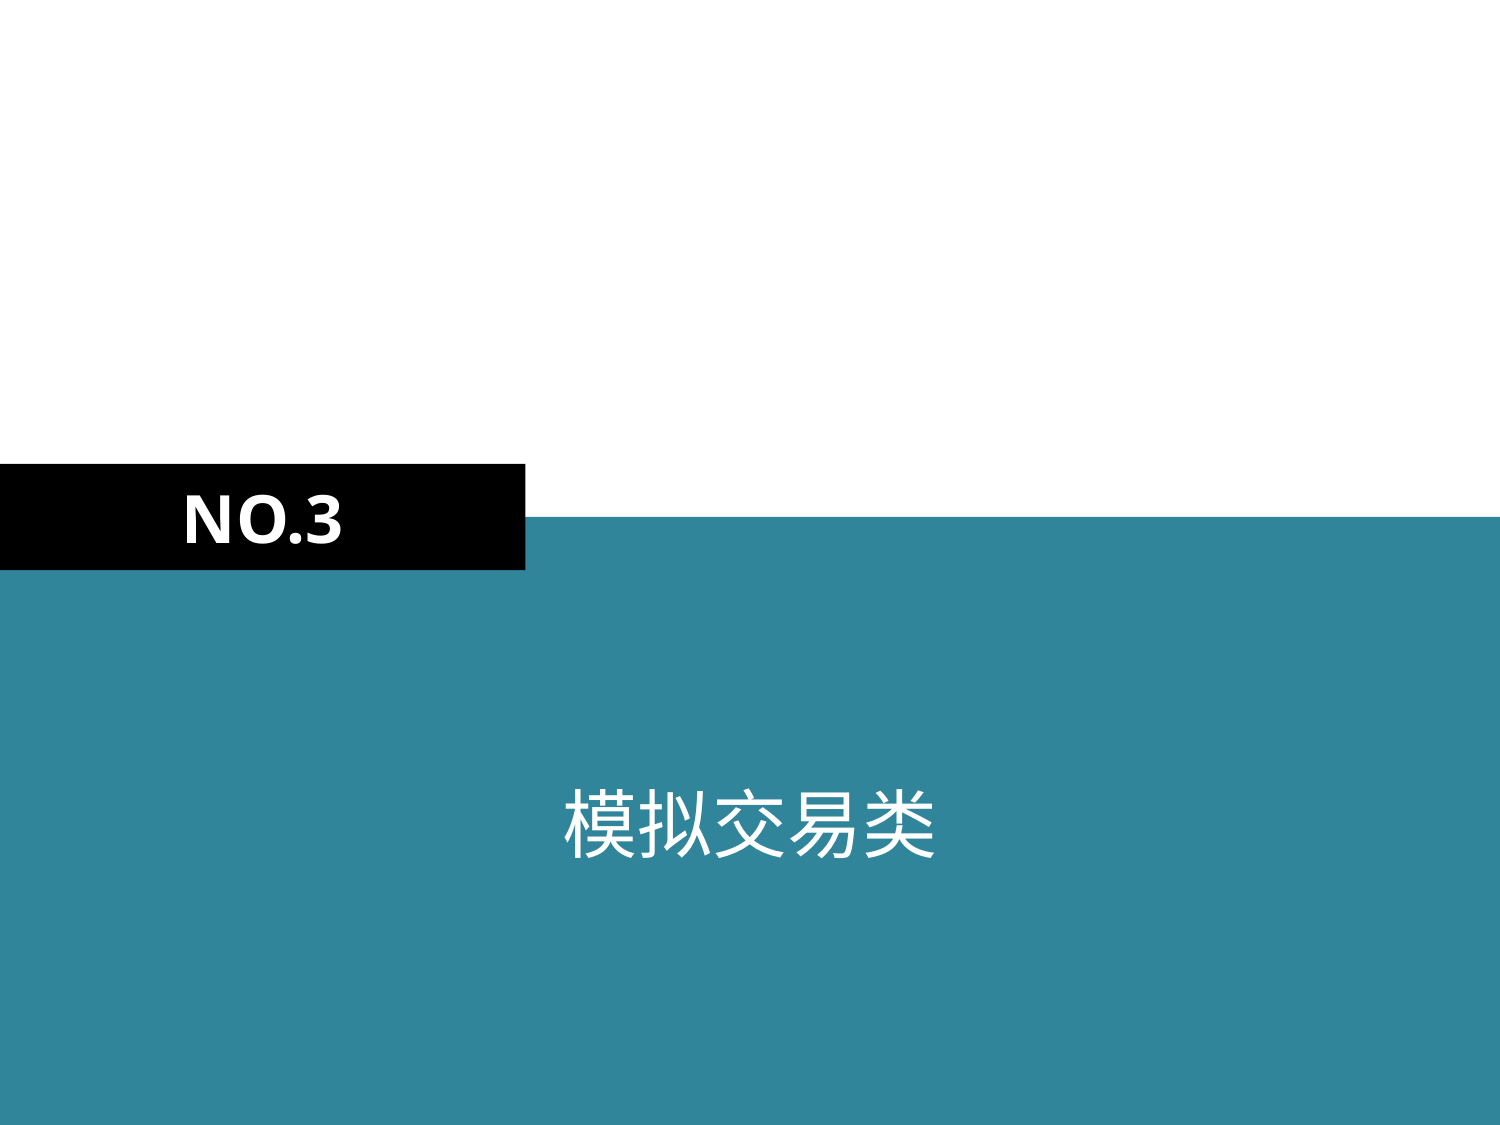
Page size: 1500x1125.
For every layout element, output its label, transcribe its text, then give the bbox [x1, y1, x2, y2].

text_box NO.3 [0, 463, 526, 571]
text_box 模拟交易类 [0, 516, 1500, 1125]
